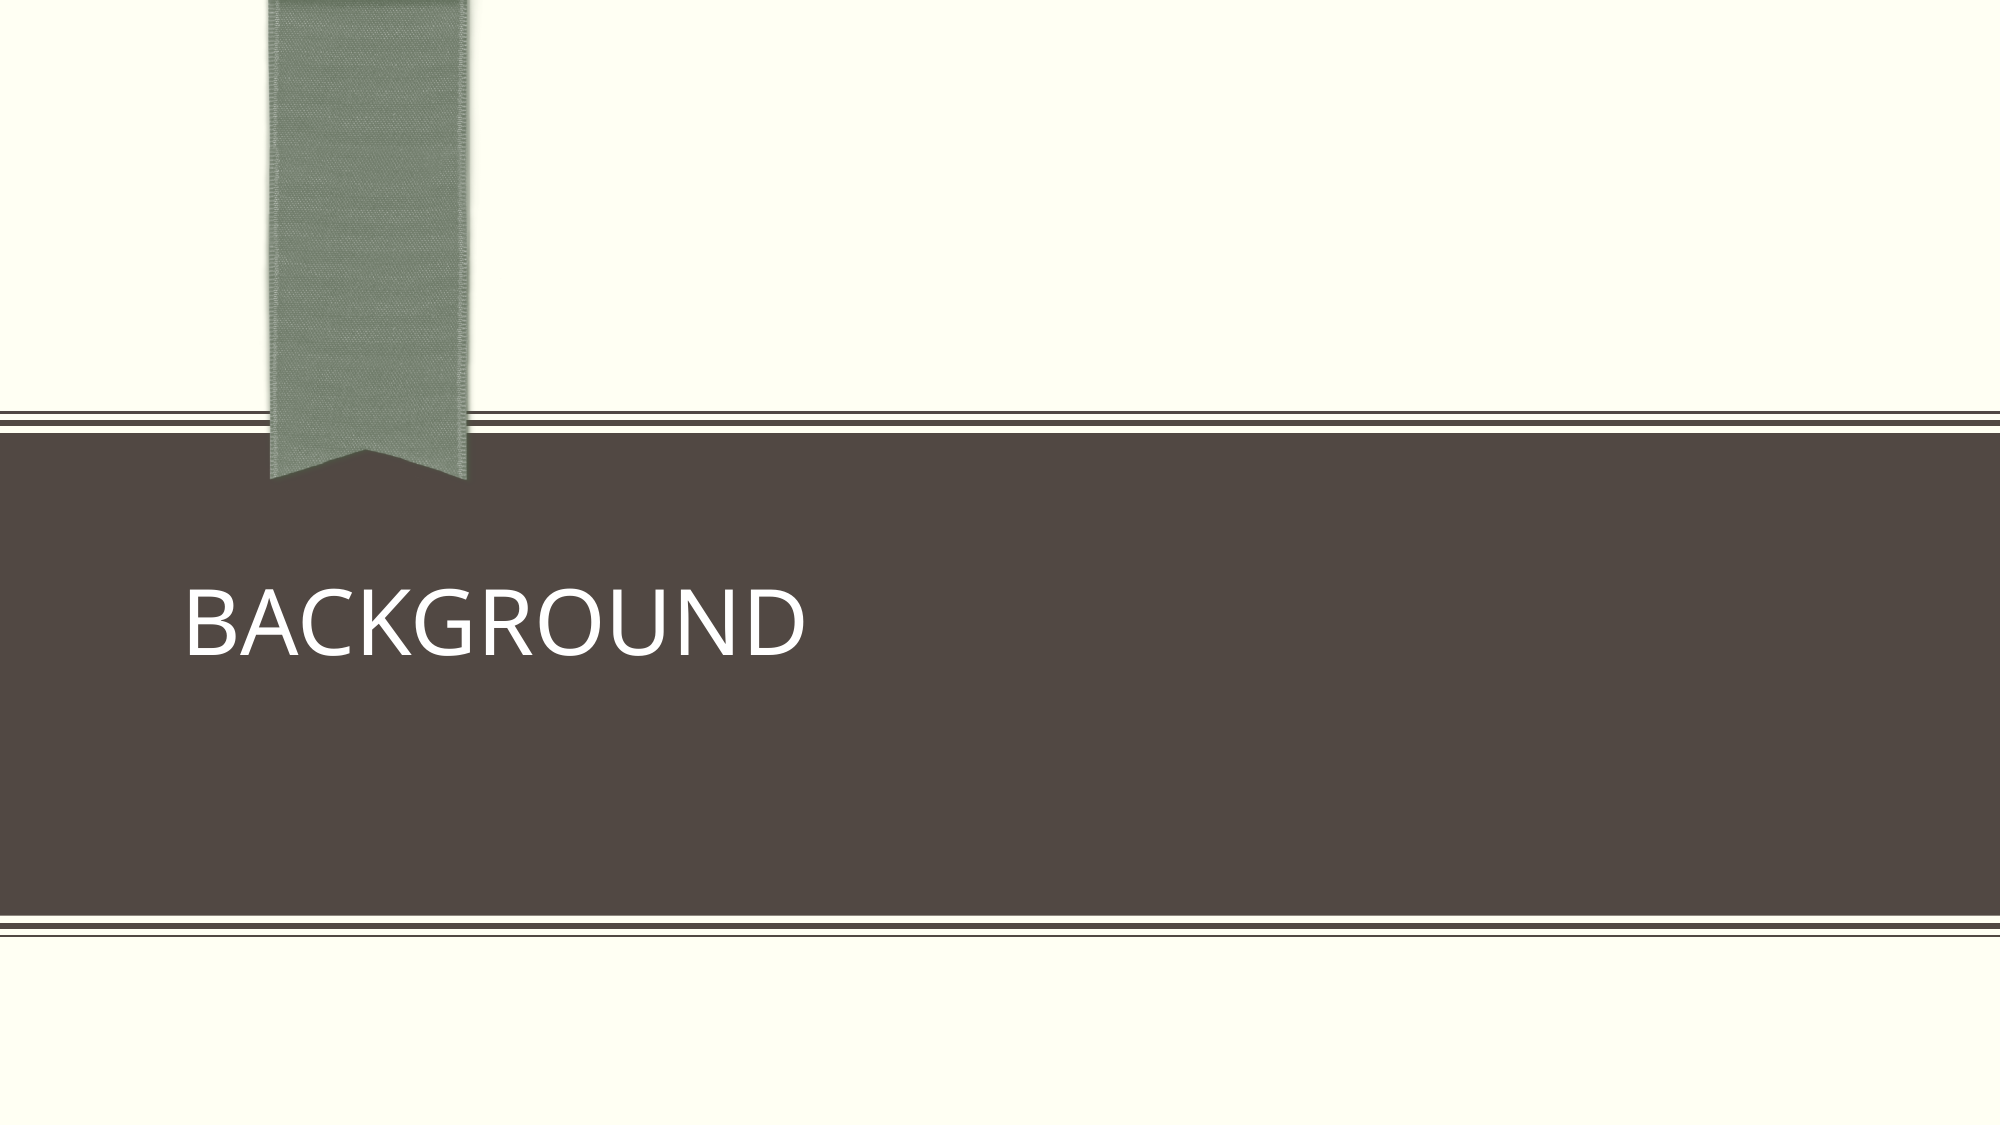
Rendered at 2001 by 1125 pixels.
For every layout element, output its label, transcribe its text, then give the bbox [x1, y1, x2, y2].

title Background [181, 487, 1834, 764]
